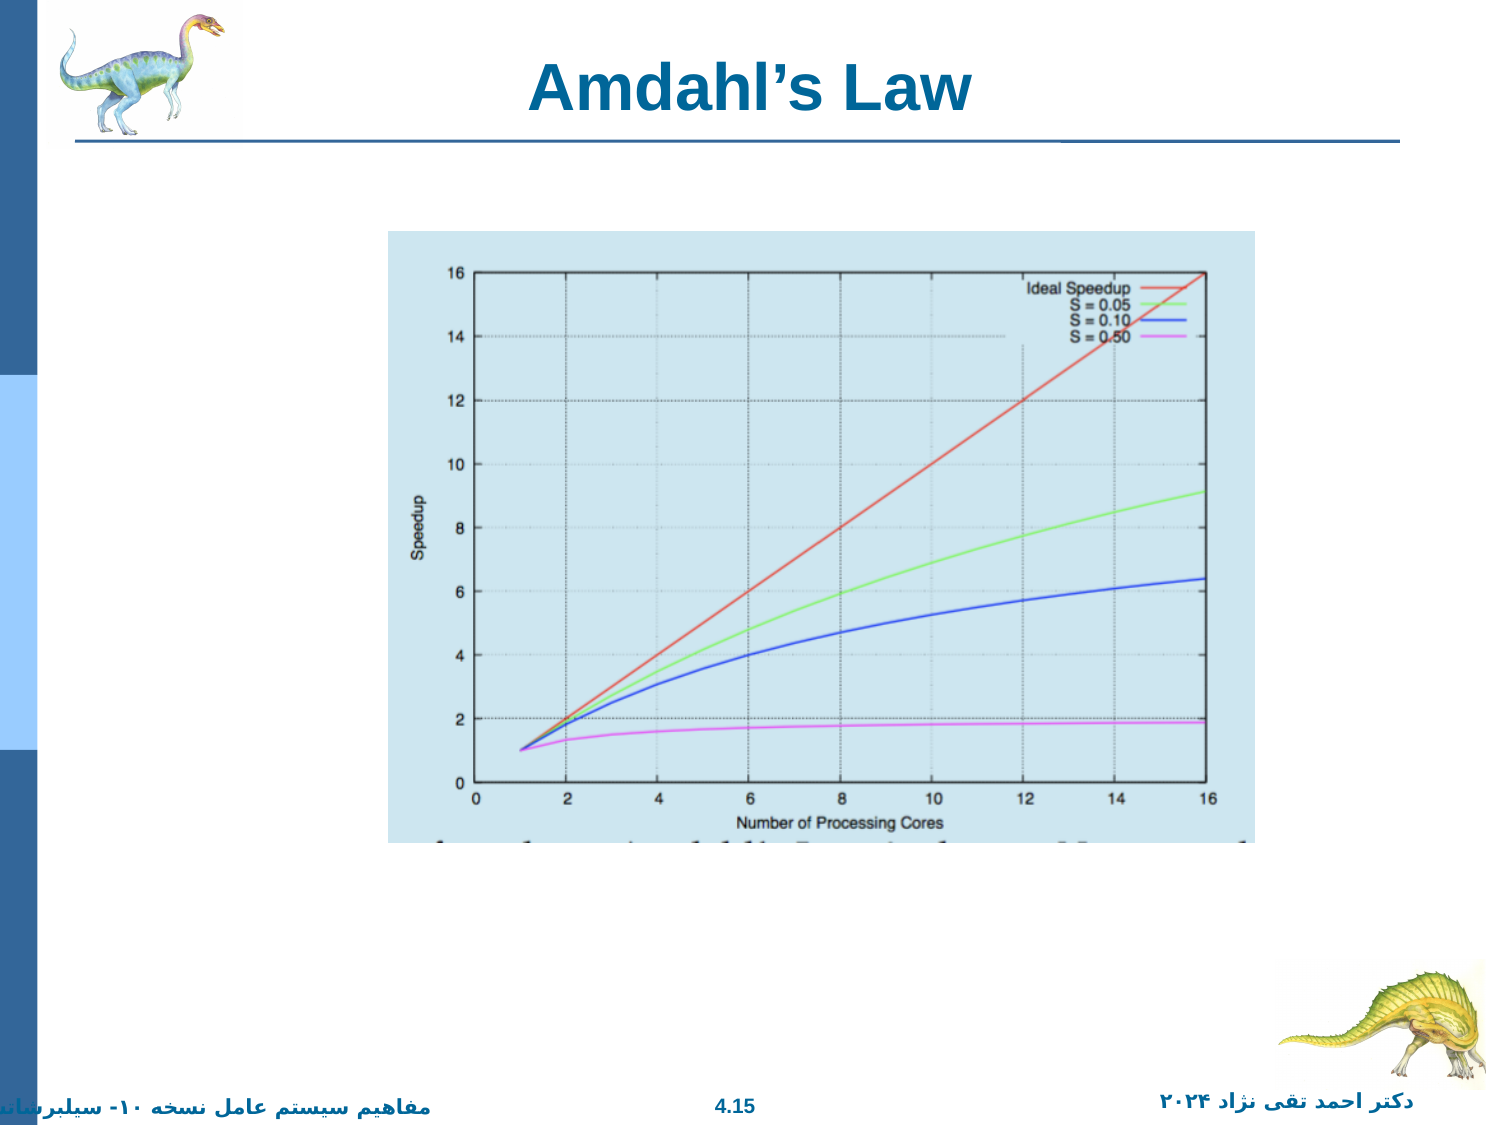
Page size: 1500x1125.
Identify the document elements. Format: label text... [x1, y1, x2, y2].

picture [1275, 959, 1486, 1090]
picture [46, 0, 243, 149]
title Amdahl’s Law [75, 36, 1425, 132]
picture [388, 231, 1255, 843]
